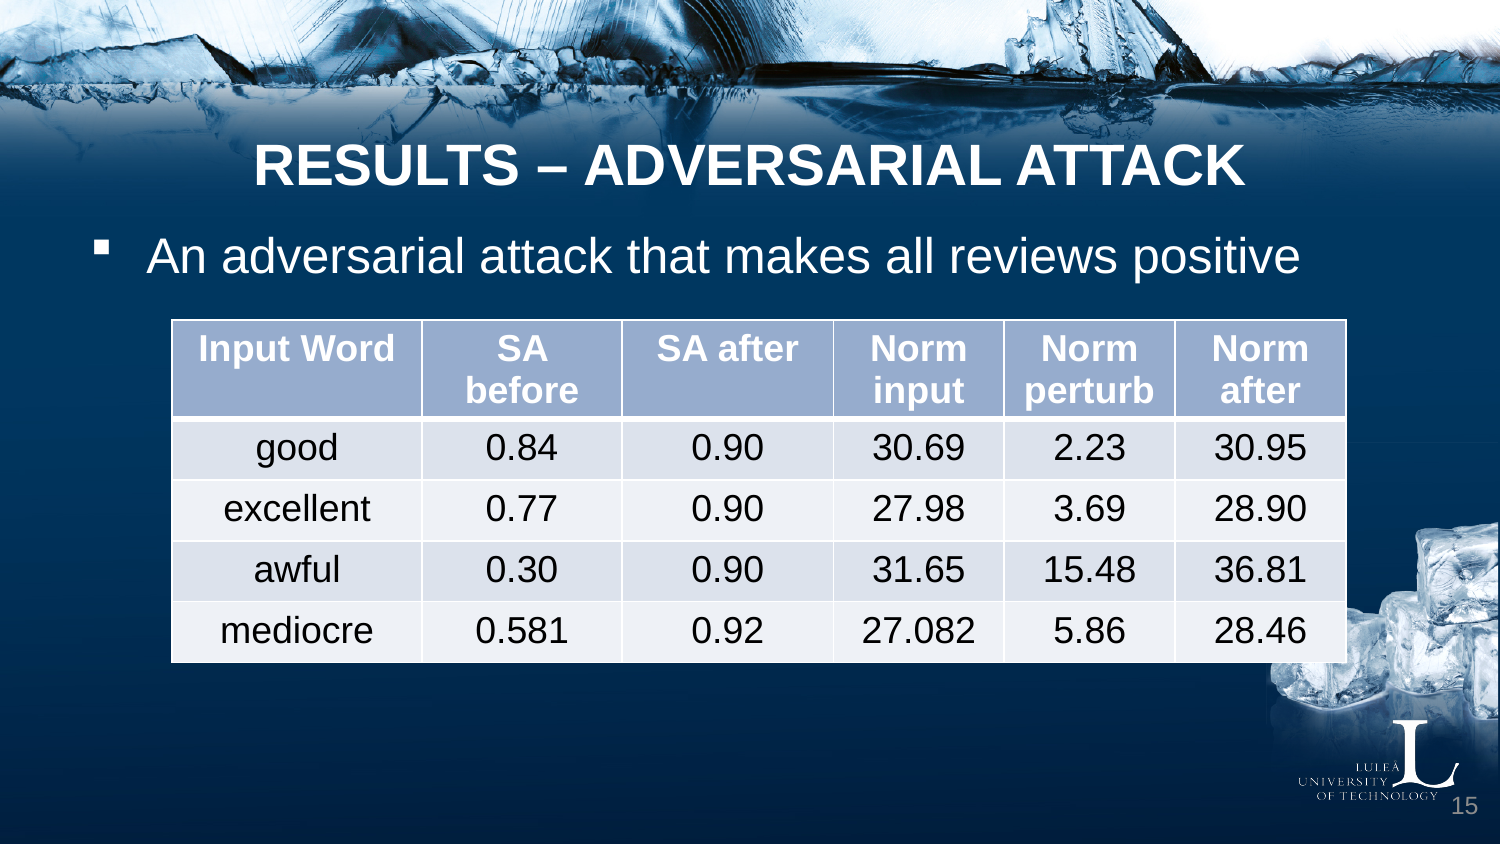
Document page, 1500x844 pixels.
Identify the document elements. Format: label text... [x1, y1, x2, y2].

table_header Norm after [1176, 321, 1345, 416]
table_cell 0.90 [623, 422, 833, 479]
table_header SA after [623, 321, 833, 416]
table_cell good [173, 422, 421, 479]
table_cell 27.082 [834, 602, 1003, 662]
table_header Norm input [834, 321, 1003, 416]
list An adversarial attack that makes all reviews positive [75, 216, 1425, 762]
table_cell excellent [173, 481, 421, 540]
table_header Input Word [173, 321, 421, 416]
table_cell 0.30 [423, 542, 621, 601]
table_cell 0.77 [423, 481, 621, 540]
table_cell 27.98 [834, 481, 1003, 540]
table_header Norm perturb [1005, 321, 1174, 416]
table_cell 0.84 [423, 422, 621, 479]
table_cell 5.86 [1005, 602, 1174, 662]
table_cell 3.69 [1005, 481, 1174, 540]
table_cell 0.90 [623, 481, 833, 540]
slide_number 15 [1156, 782, 1494, 828]
table_cell 31.65 [834, 542, 1003, 601]
table_cell 0.90 [623, 542, 833, 601]
table_cell 30.69 [834, 422, 1003, 479]
table_cell 28.46 [1176, 602, 1345, 662]
table_cell 2.23 [1005, 422, 1174, 479]
table_cell 0.92 [623, 602, 833, 662]
table_cell awful [173, 542, 421, 601]
table_cell 36.81 [1176, 542, 1345, 601]
title RESULTS – ADVERSARIAL ATTACK [75, 102, 1425, 216]
table_header SA before [423, 321, 621, 416]
table_cell 15.48 [1005, 542, 1174, 601]
table_cell mediocre [173, 602, 421, 662]
table_cell 0.581 [423, 602, 621, 662]
picture [0, 0, 1500, 844]
table_cell 28.90 [1176, 481, 1345, 540]
table_cell 30.95 [1176, 422, 1345, 479]
